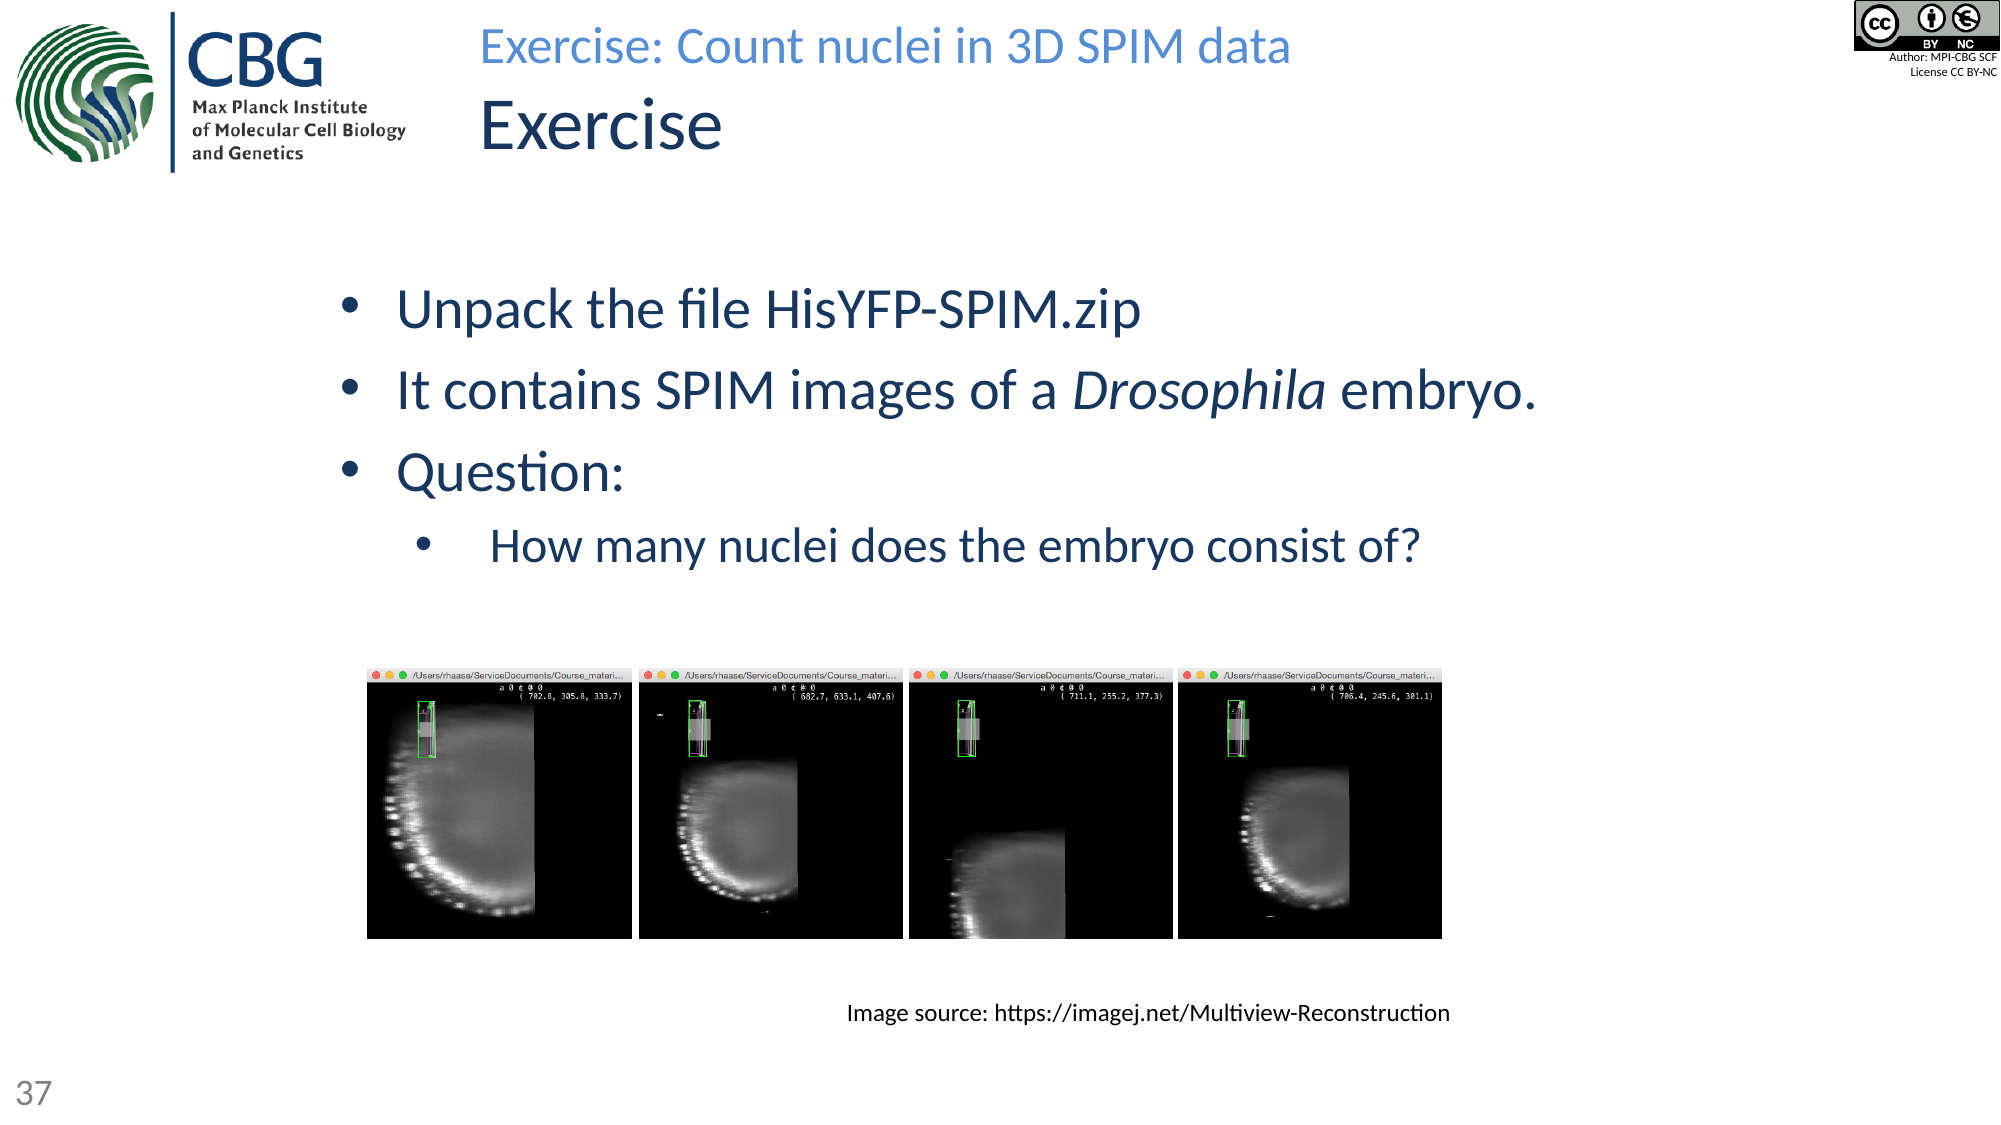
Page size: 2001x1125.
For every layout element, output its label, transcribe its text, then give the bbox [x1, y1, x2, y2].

picture [367, 668, 632, 939]
picture [15, 11, 406, 173]
list Unpack the file HisYFP-SPIM.zip It contains SPIM images of a Drosophila embryo. Question: How many nuclei does the embryo consist of? [324, 262, 1675, 759]
picture [909, 668, 1173, 939]
title Exercise [464, 65, 1900, 173]
picture [638, 668, 903, 939]
text_box Image source: https://imagej.net/Multiview-Reconstruction [748, 989, 1467, 1034]
picture [1177, 668, 1442, 939]
list Exercise: Count nuclei in 3D SPIM data [464, 3, 1898, 82]
picture [1854, 0, 2000, 51]
